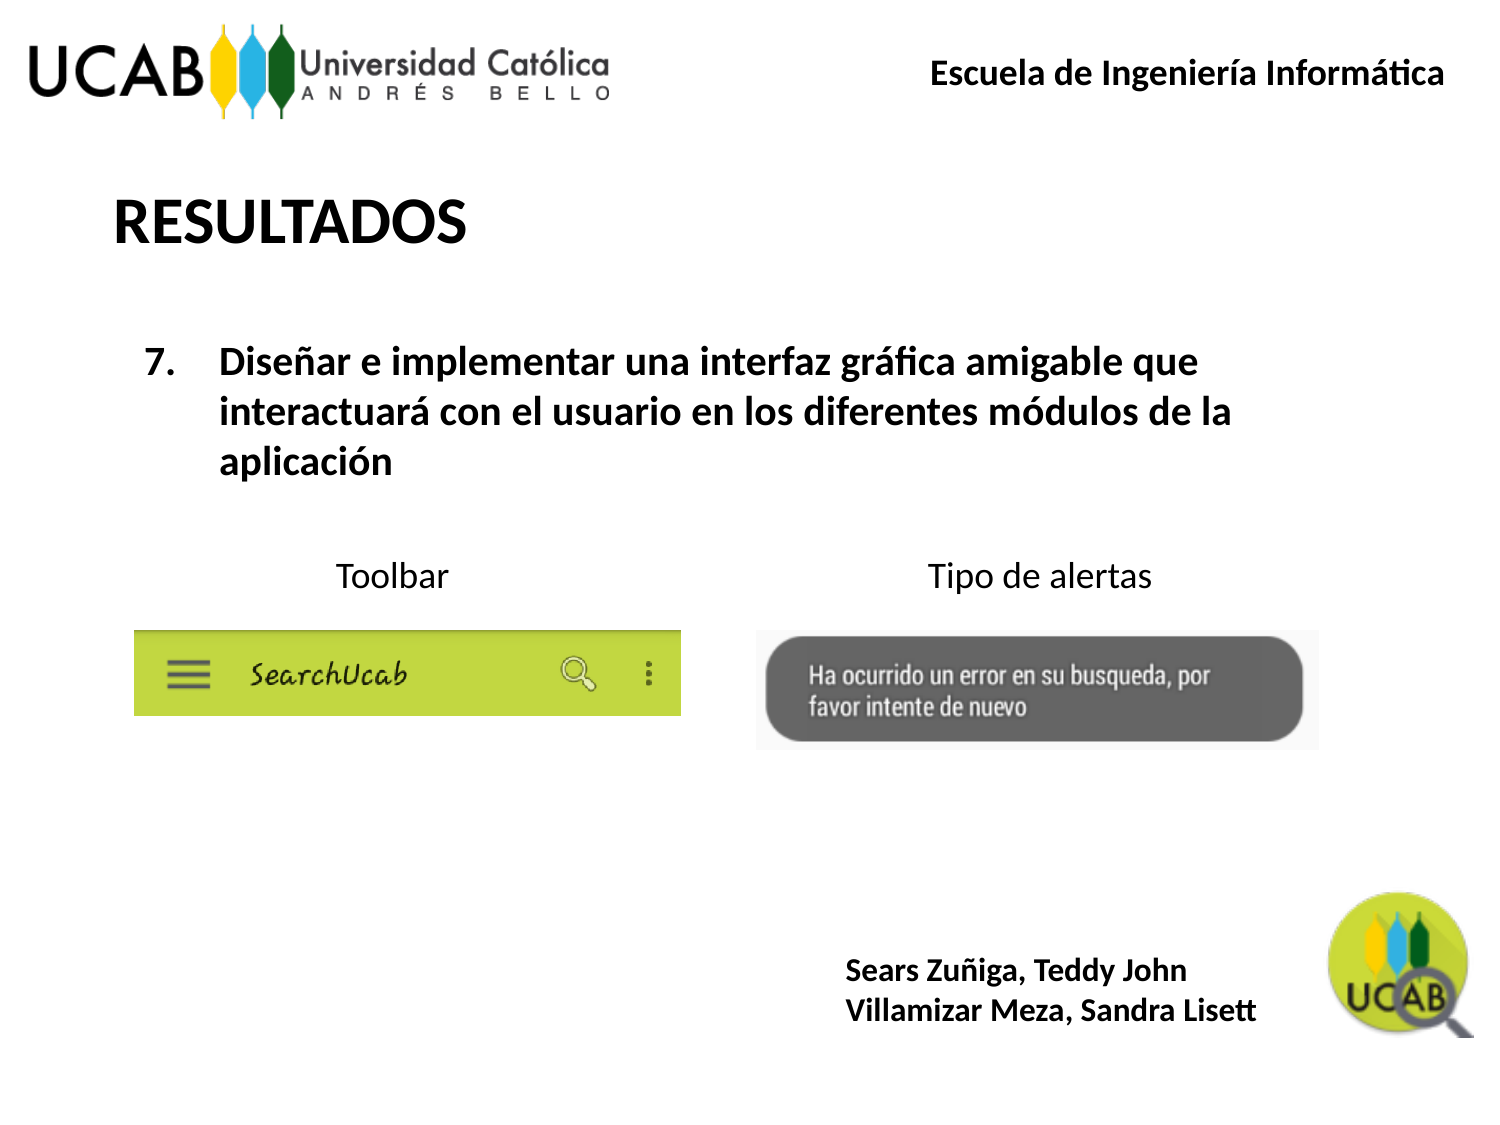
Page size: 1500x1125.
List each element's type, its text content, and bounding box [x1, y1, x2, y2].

text_box Sears Zuñiga, Teddy John Villamizar Meza, Sandra Lisett [830, 940, 1318, 1036]
text_box Escuela de Ingeniería Informática [915, 40, 1461, 101]
text_box Toolbar [321, 543, 465, 604]
text_box Diseñar e implementar una interfaz gráfica amigable que interactuará con el usuario en los diferentes módulos de la aplicación [129, 326, 1358, 542]
picture [756, 630, 1319, 750]
picture [0, 6, 631, 136]
text_box Tipo de alertas [913, 543, 1168, 604]
text_box RESULTADOS [98, 169, 484, 265]
picture [1323, 887, 1474, 1038]
picture [134, 630, 682, 717]
